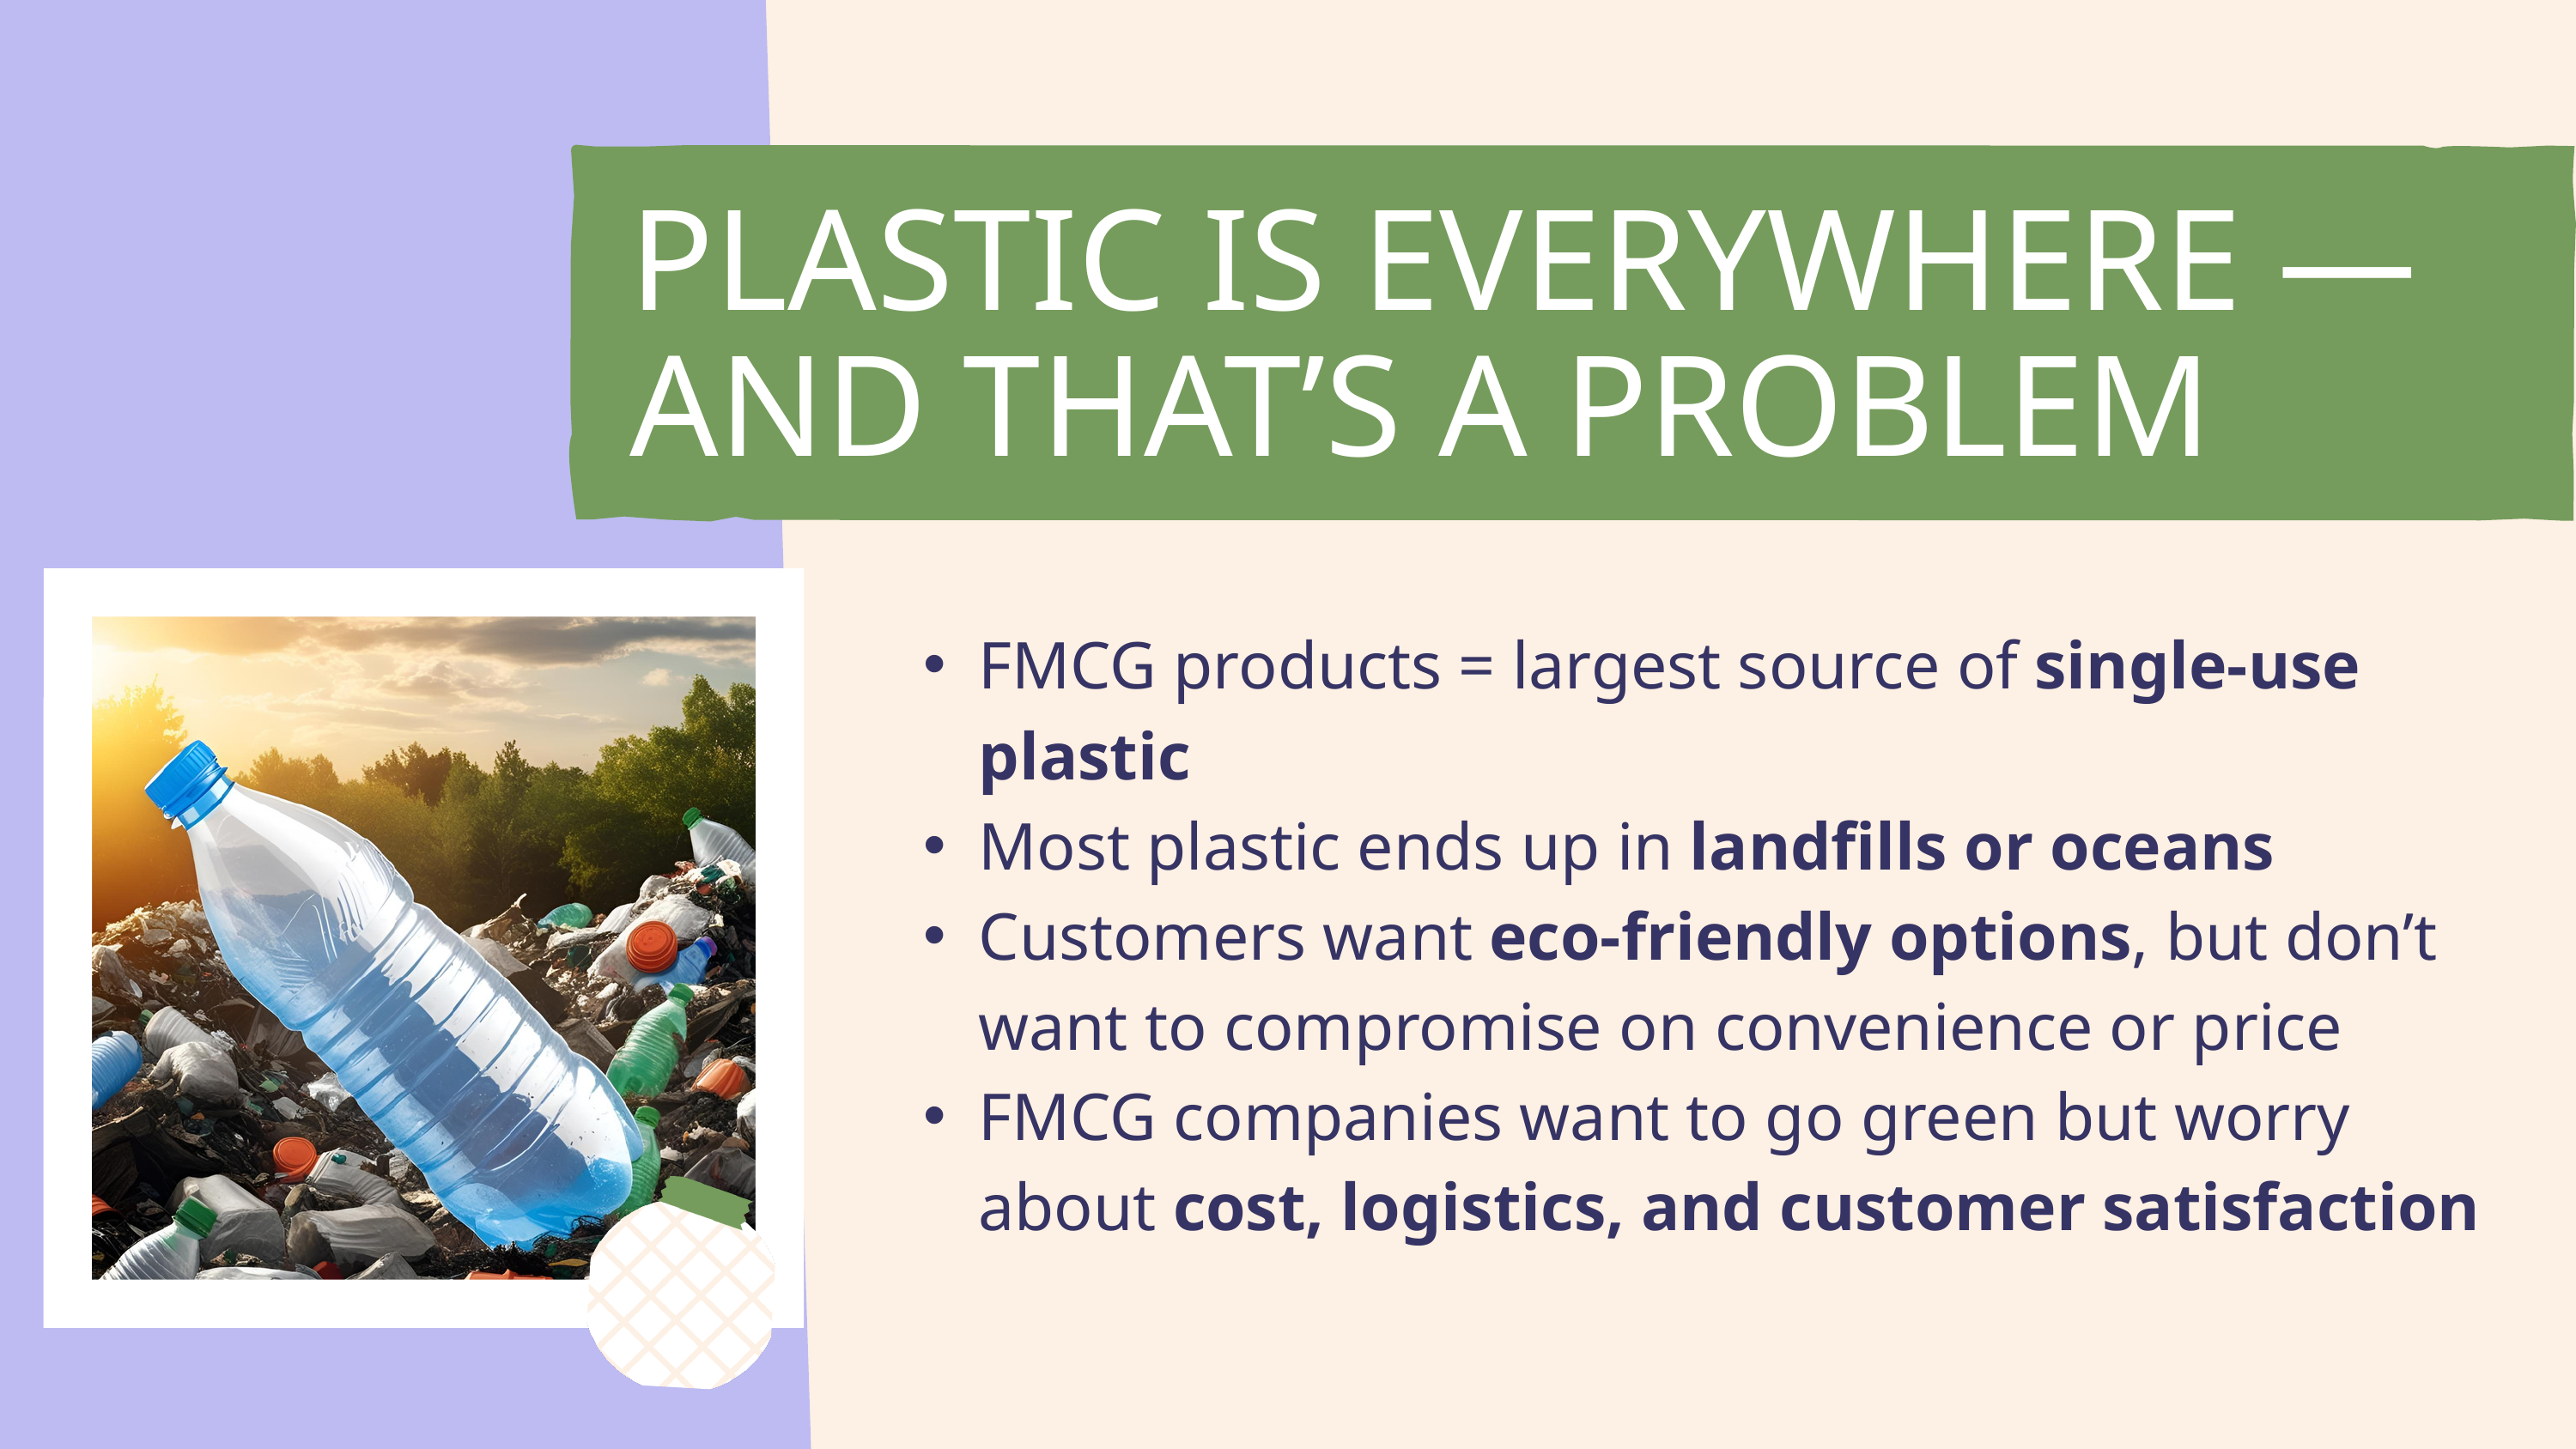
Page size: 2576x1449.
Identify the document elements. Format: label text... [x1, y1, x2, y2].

text_box FMCG products = largest source of single-use plastic Most plastic ends up in landfills or oceans Customers want eco-friendly options, but don’t want to compromise on convenience or price FMCG companies want to go green but worry about cost, logistics, and customer satisfaction [868, 611, 2500, 1335]
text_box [568, 144, 2576, 522]
text_box [0, 0, 811, 1449]
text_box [67, 591, 781, 1304]
text_box [583, 1311, 773, 1393]
